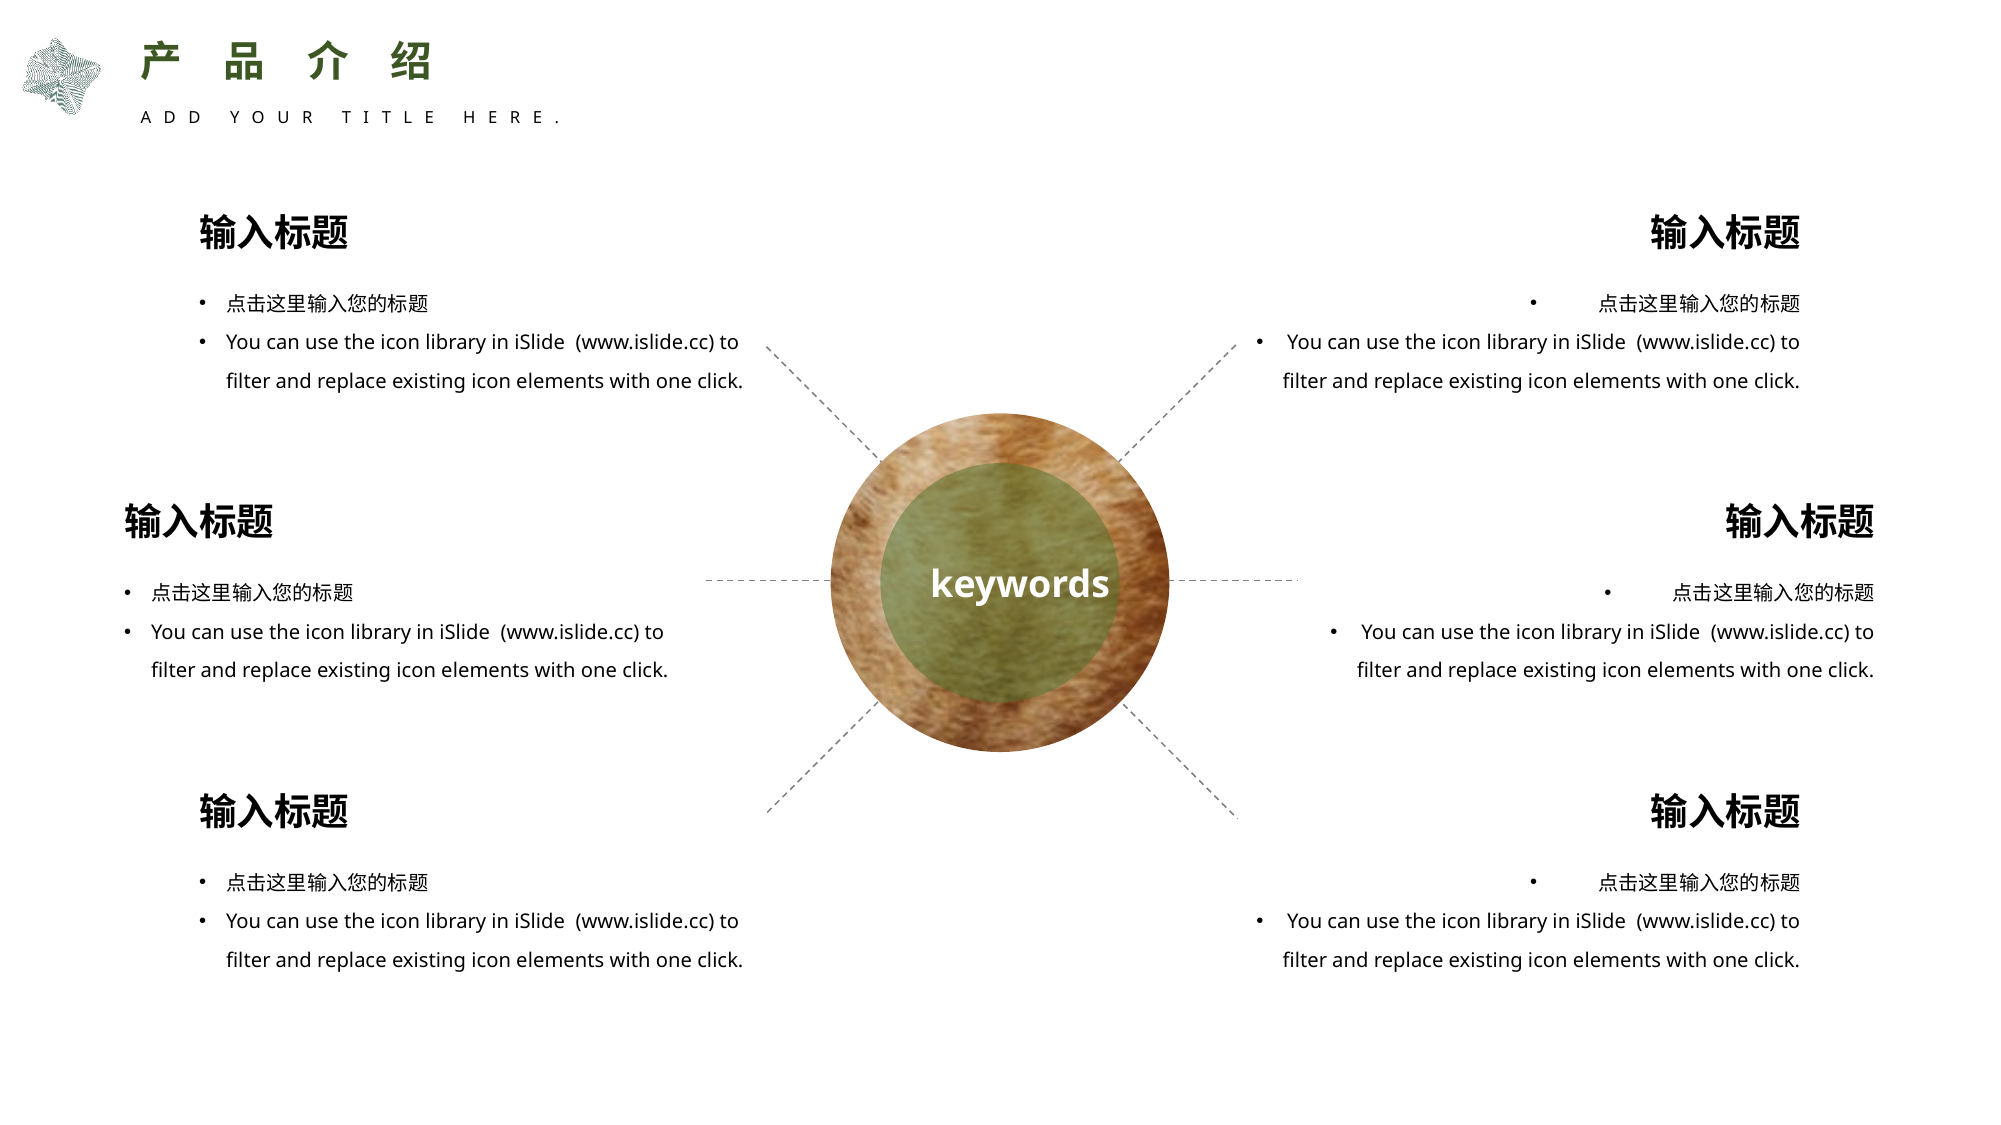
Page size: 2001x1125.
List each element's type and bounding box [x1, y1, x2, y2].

text_box [13, 13, 657, 145]
text_box [109, 200, 1890, 1007]
